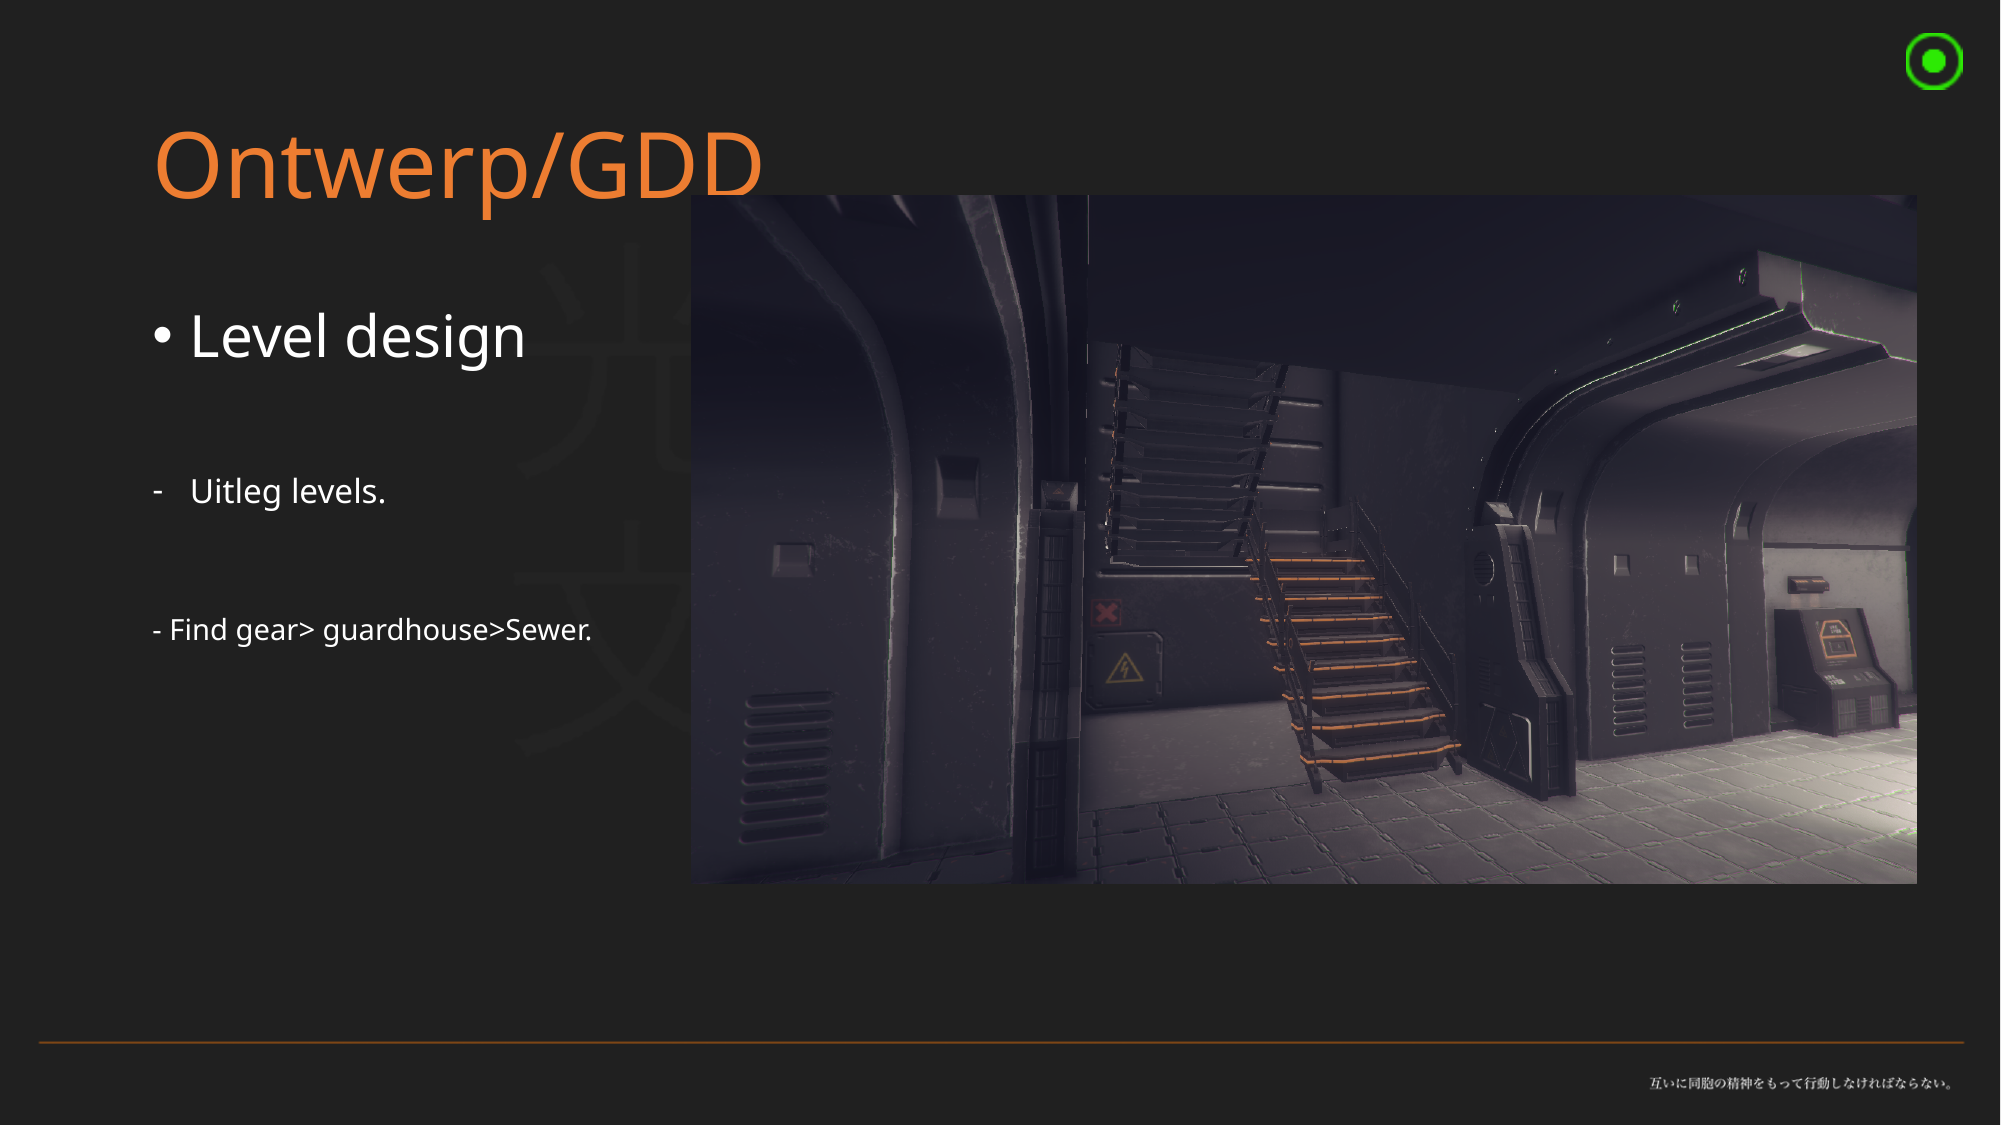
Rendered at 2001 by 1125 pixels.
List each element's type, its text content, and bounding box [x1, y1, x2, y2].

list Level design Uitleg levels. - Find gear> guardhouse>Sewer. [137, 299, 1863, 1014]
title Ontwerp/GDD [137, 59, 1863, 278]
picture [0, 0, 2001, 1125]
